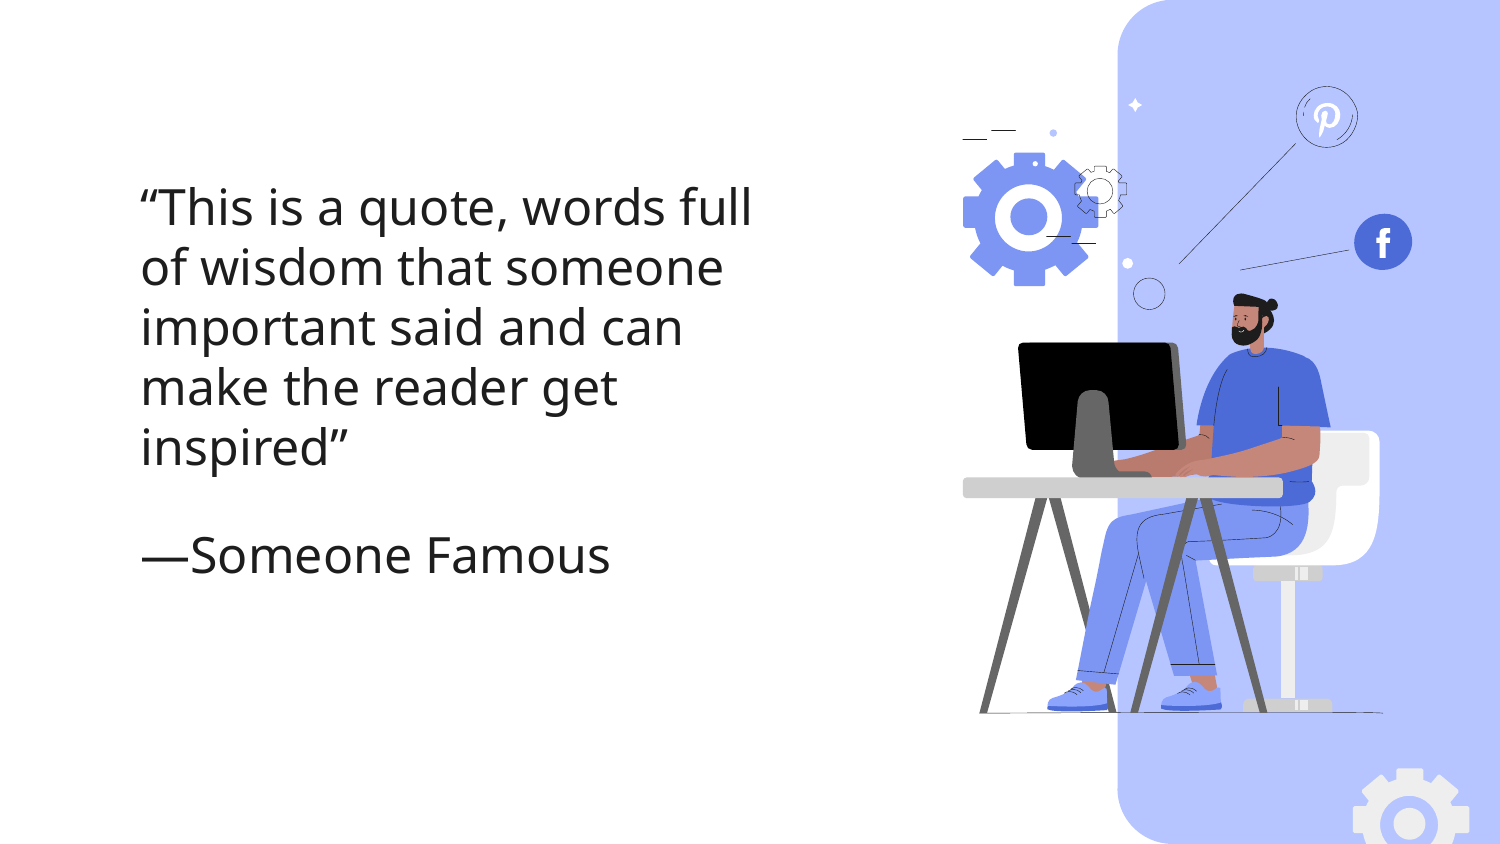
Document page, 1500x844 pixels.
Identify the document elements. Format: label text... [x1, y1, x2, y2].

title —Someone Famous [125, 508, 779, 596]
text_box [962, 82, 1415, 714]
subtitle “This is a quote, words full of wisdom that someone important said and can make the reader get inspired” [125, 247, 779, 491]
